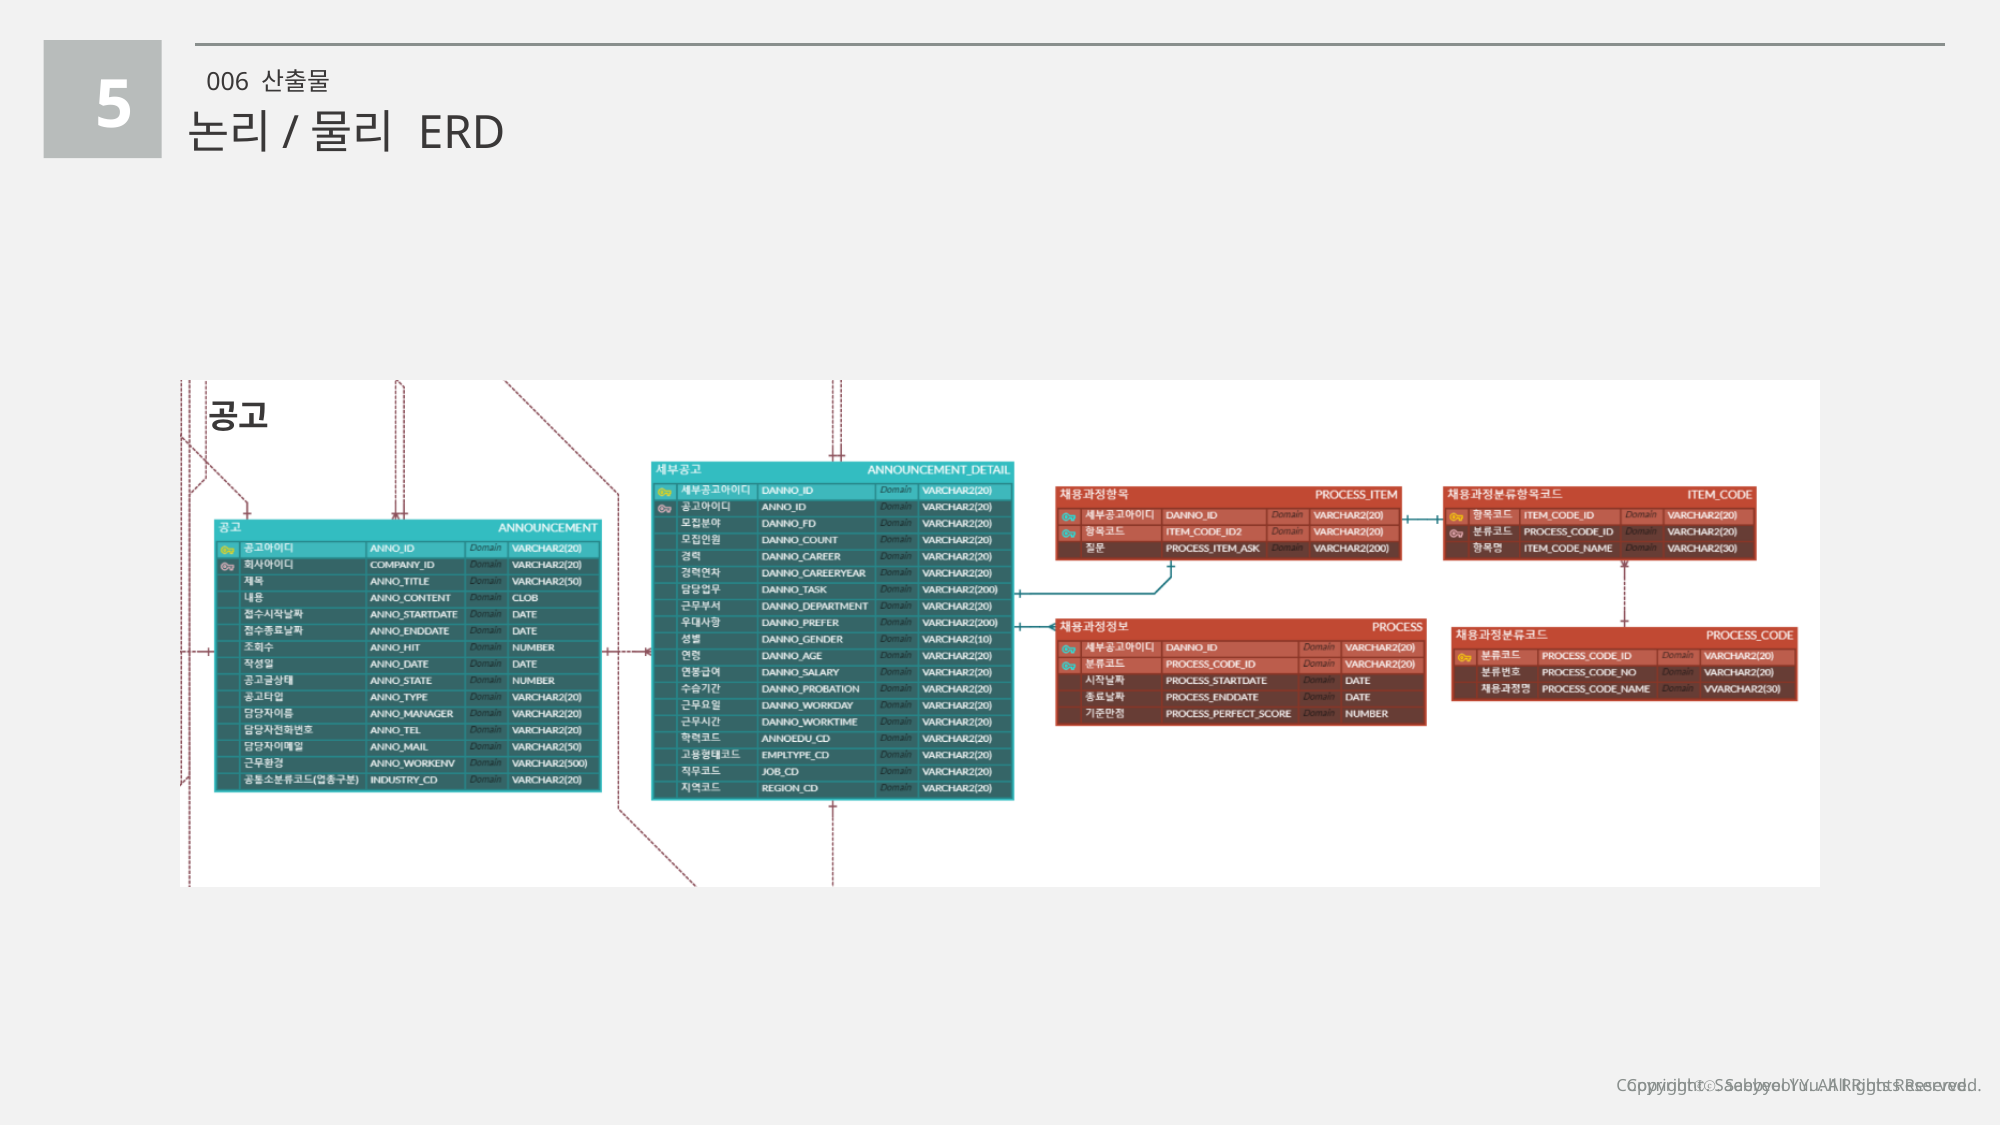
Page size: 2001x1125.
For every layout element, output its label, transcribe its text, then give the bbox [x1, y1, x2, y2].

text_box [42, 39, 163, 159]
text_box 5 [80, 52, 123, 148]
text_box Copyrightⓒ. Saebyeol Yu. All Rights Reserved. [1601, 1067, 1987, 1102]
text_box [194, 57, 498, 167]
picture [180, 380, 1820, 887]
